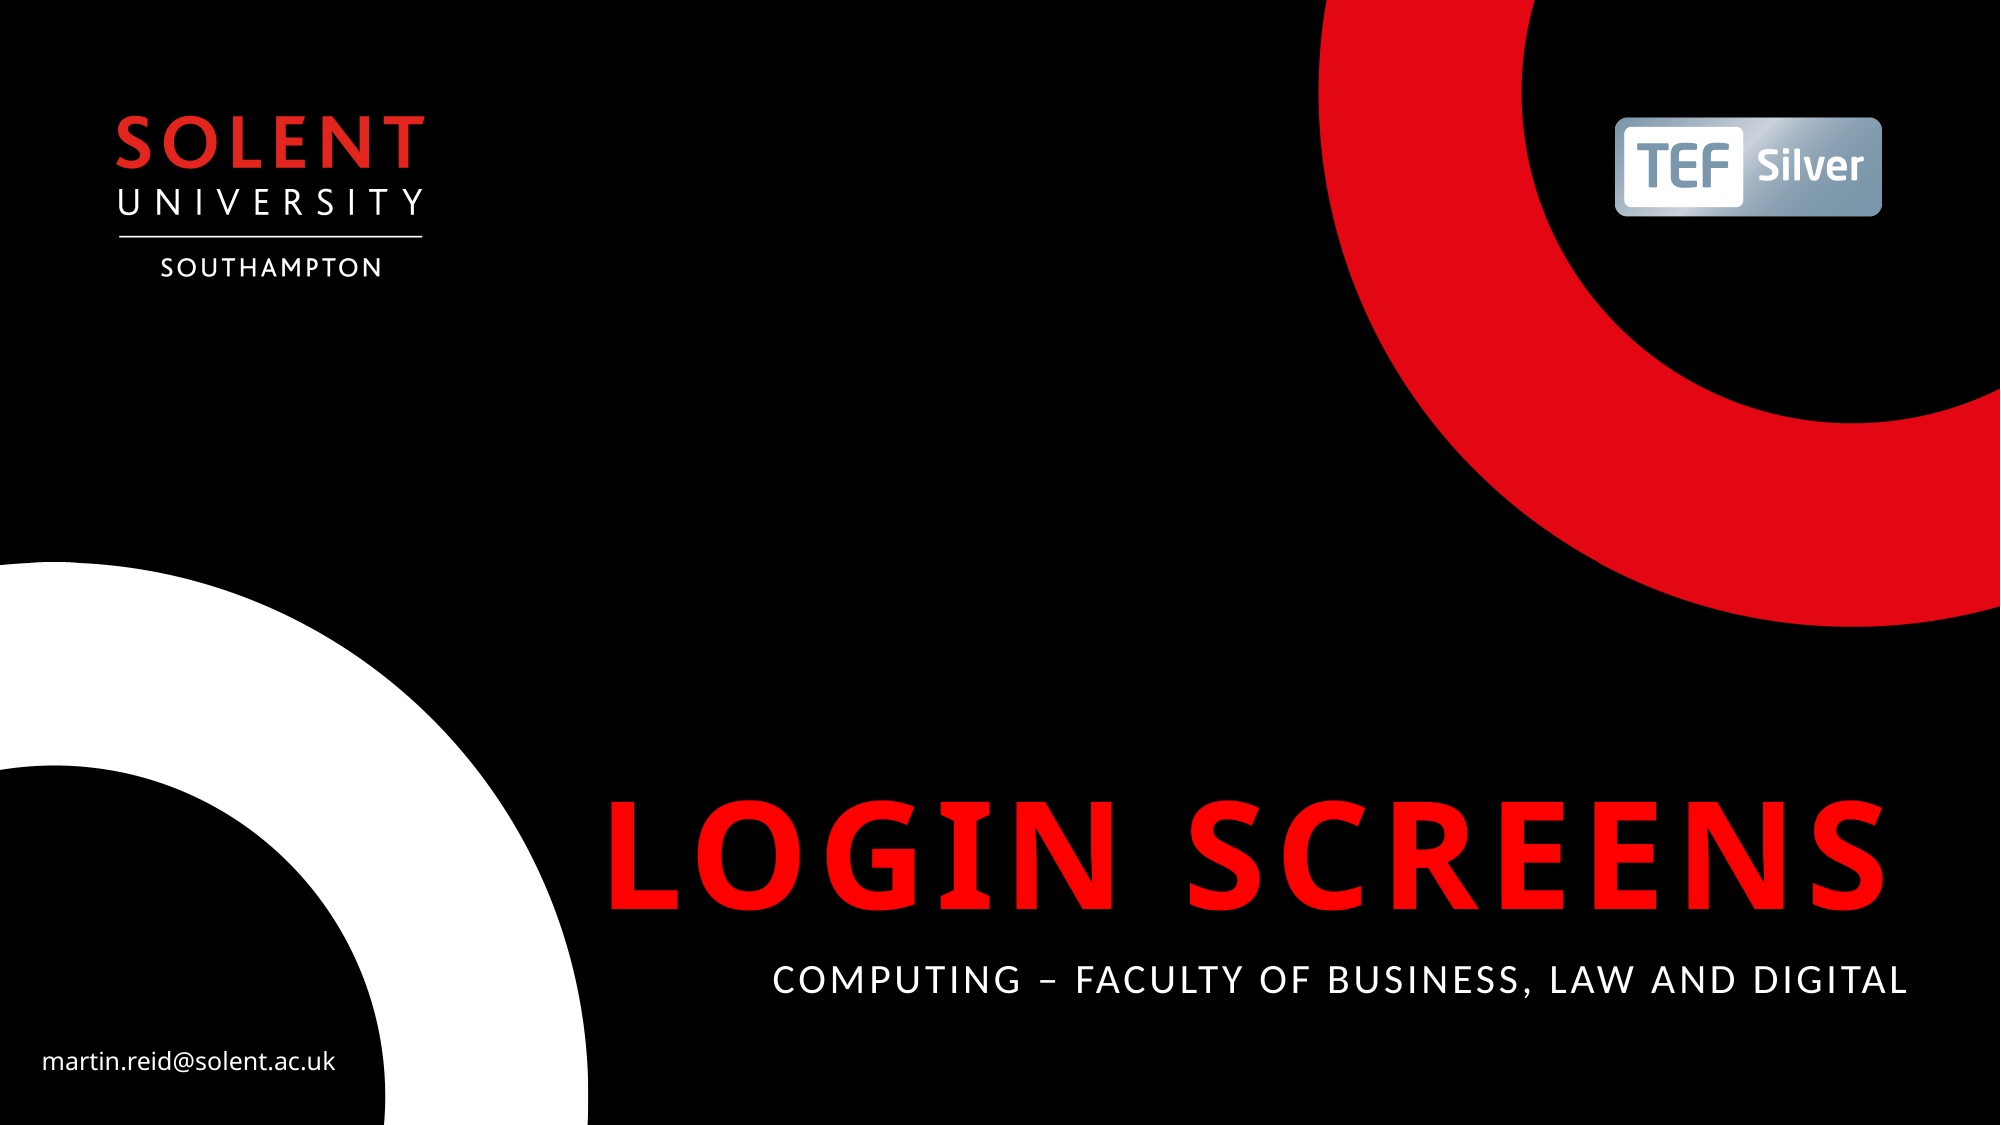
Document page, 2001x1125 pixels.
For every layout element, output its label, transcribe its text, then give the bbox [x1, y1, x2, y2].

title LOGIN SCREENS [570, 729, 1906, 950]
subtitle Computing – Faculty of Business, Law and Digital [422, 950, 1923, 1064]
picture [0, 0, 2000, 1125]
text_box martin.reid@solent.ac.uk [26, 1038, 351, 1084]
